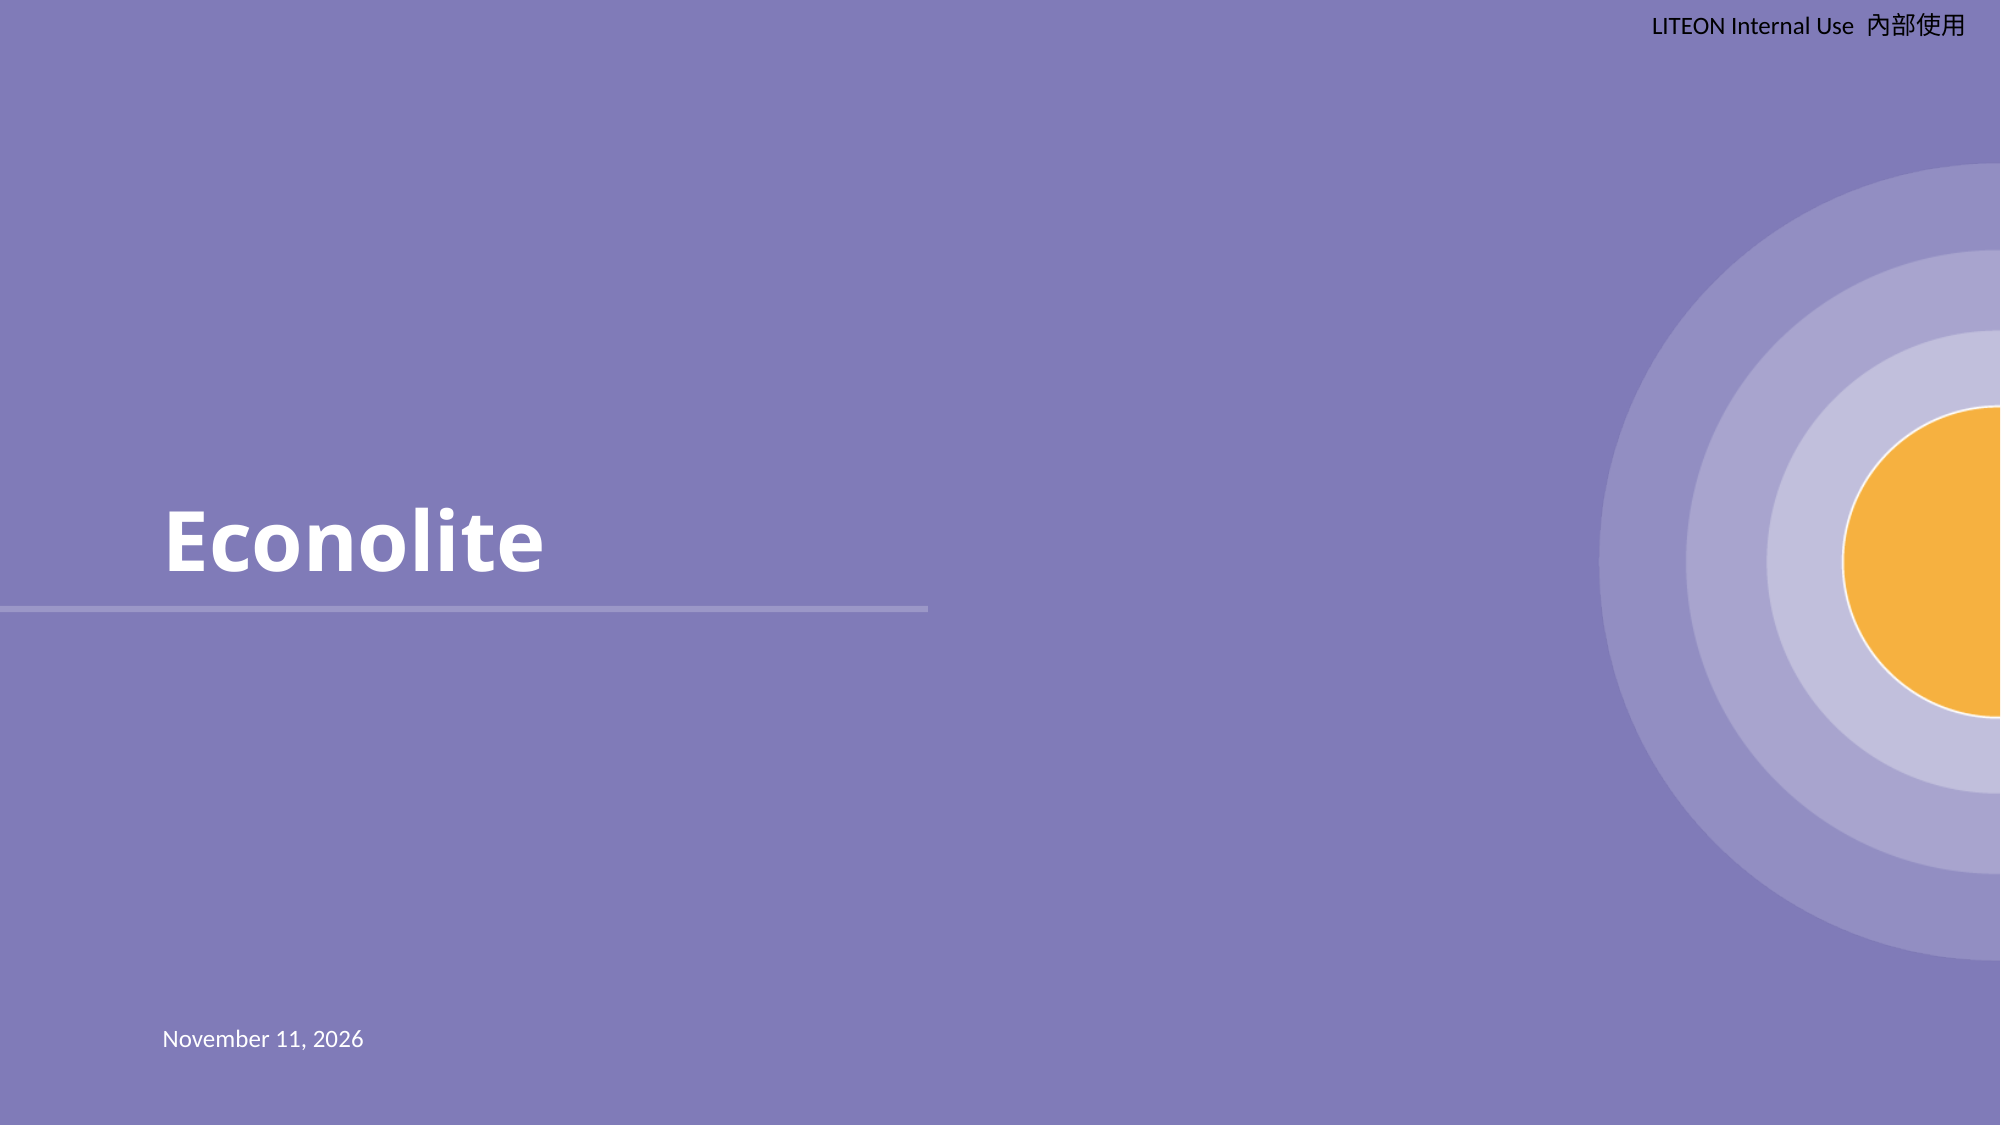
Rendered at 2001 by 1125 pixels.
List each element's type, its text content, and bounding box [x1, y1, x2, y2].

list Econolite [147, 311, 922, 598]
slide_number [147, 1008, 598, 1068]
picture [1576, 131, 2001, 994]
